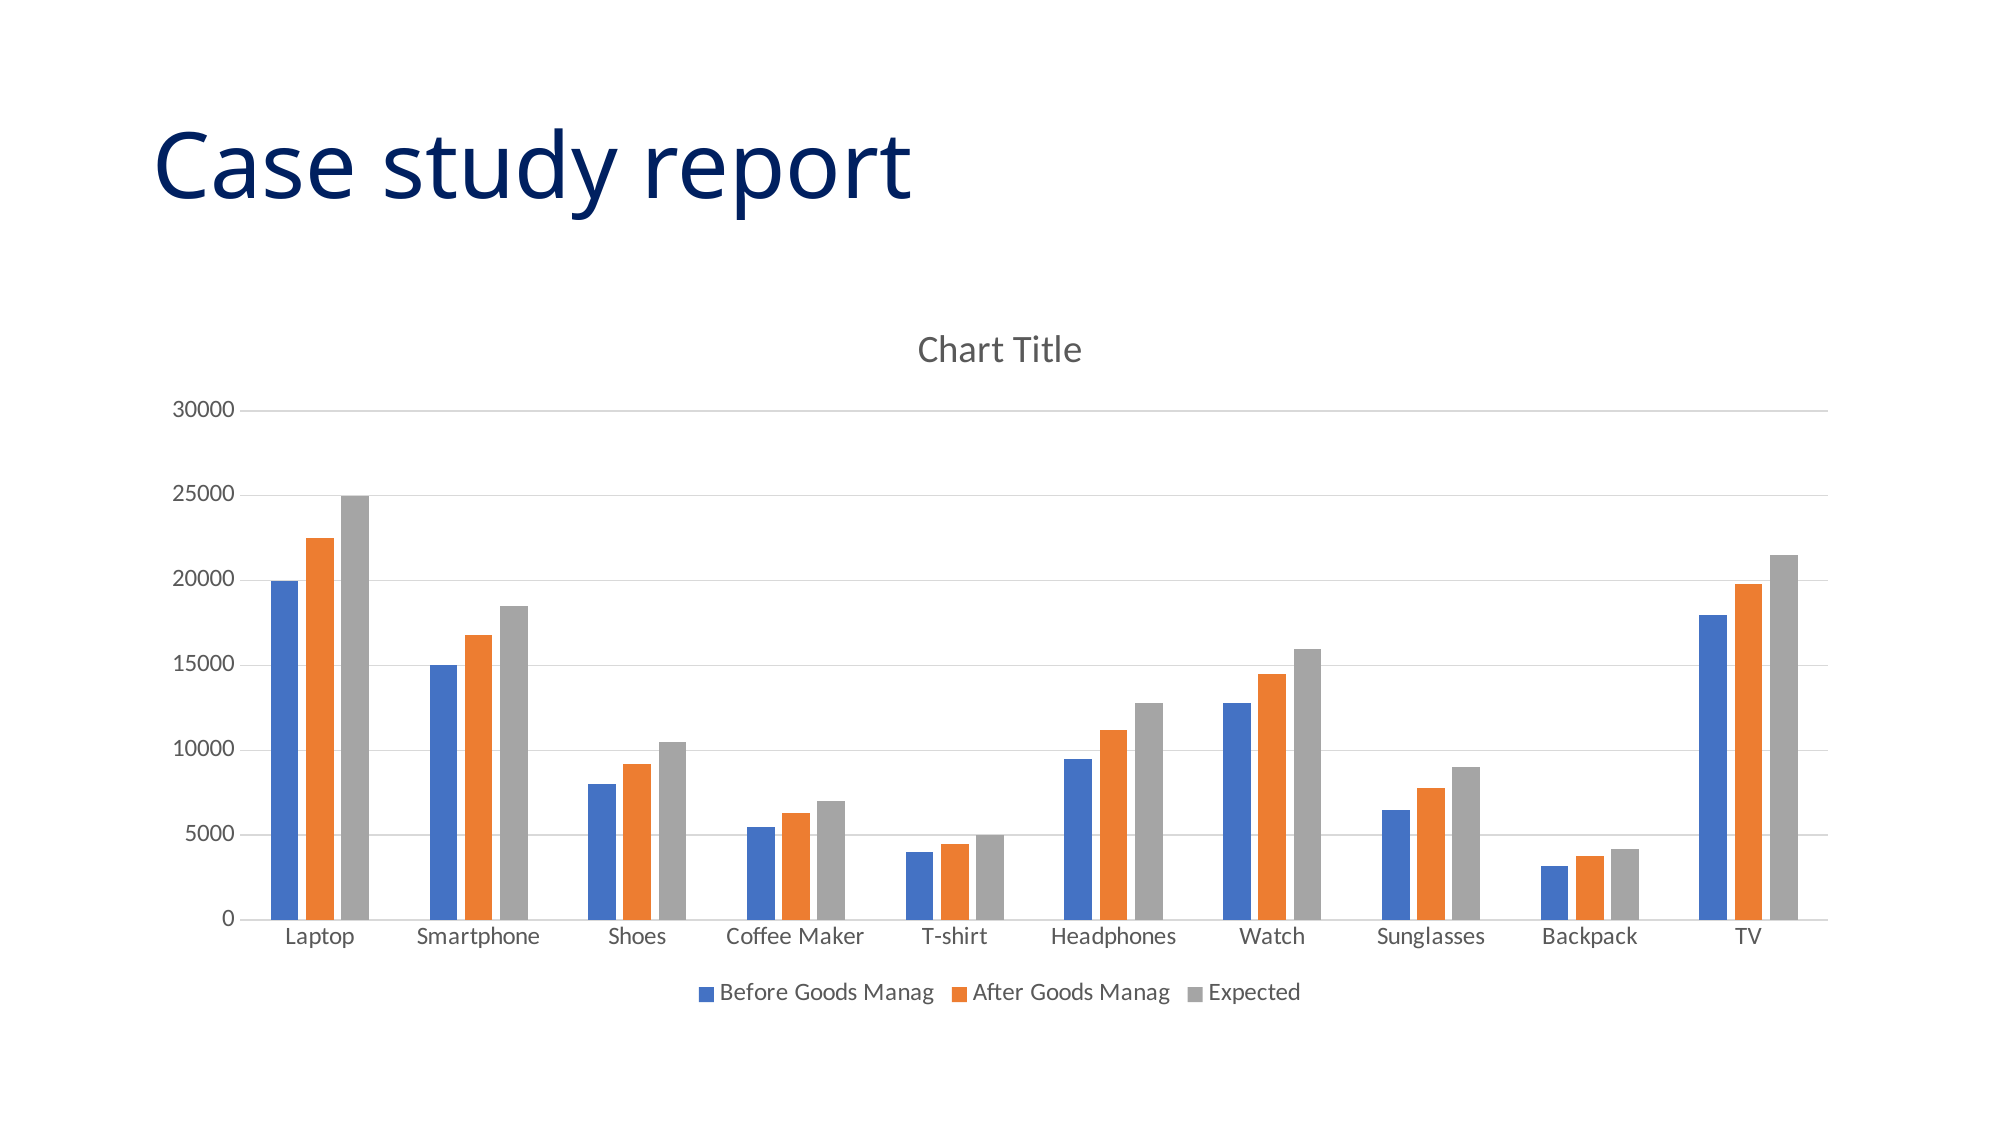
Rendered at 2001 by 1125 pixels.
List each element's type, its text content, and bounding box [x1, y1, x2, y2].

chart [137, 299, 1863, 1014]
title Case study report [137, 59, 1863, 278]
